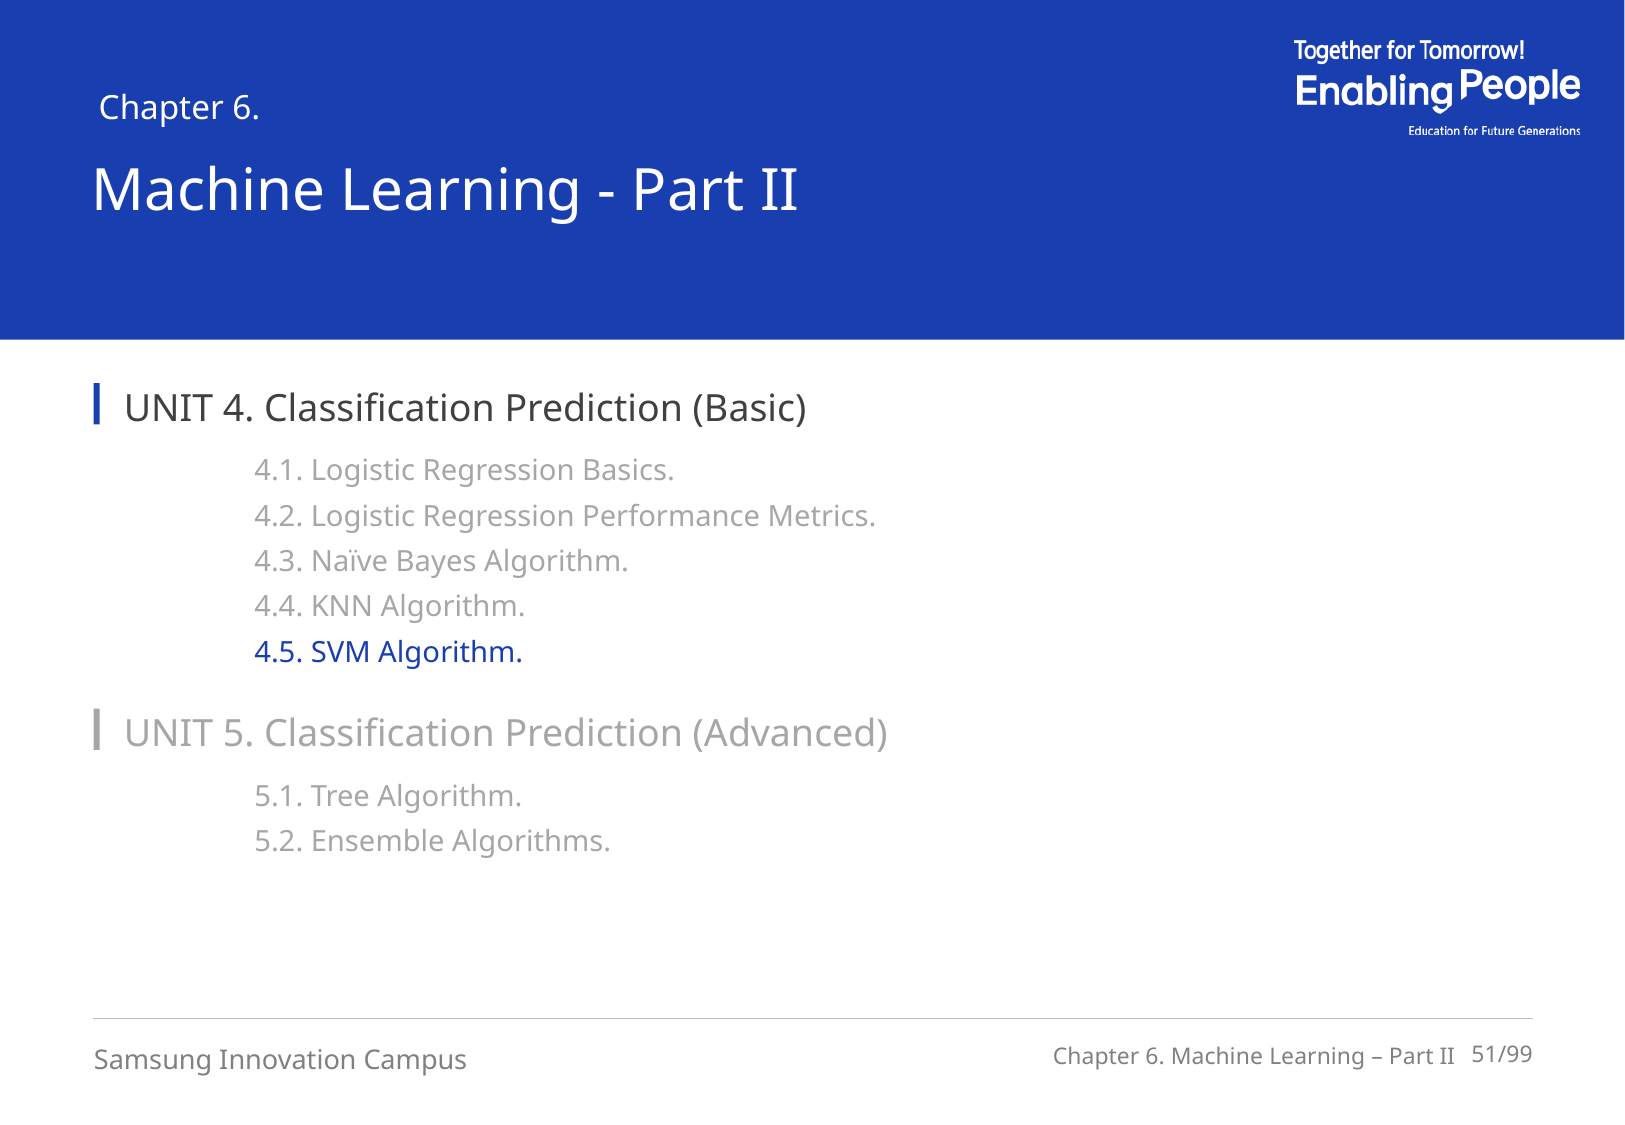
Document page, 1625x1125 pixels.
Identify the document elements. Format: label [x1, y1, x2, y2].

text_box [93, 383, 1030, 671]
text_box [93, 708, 1030, 859]
picture [1294, 40, 1580, 135]
text_box [91, 86, 998, 224]
